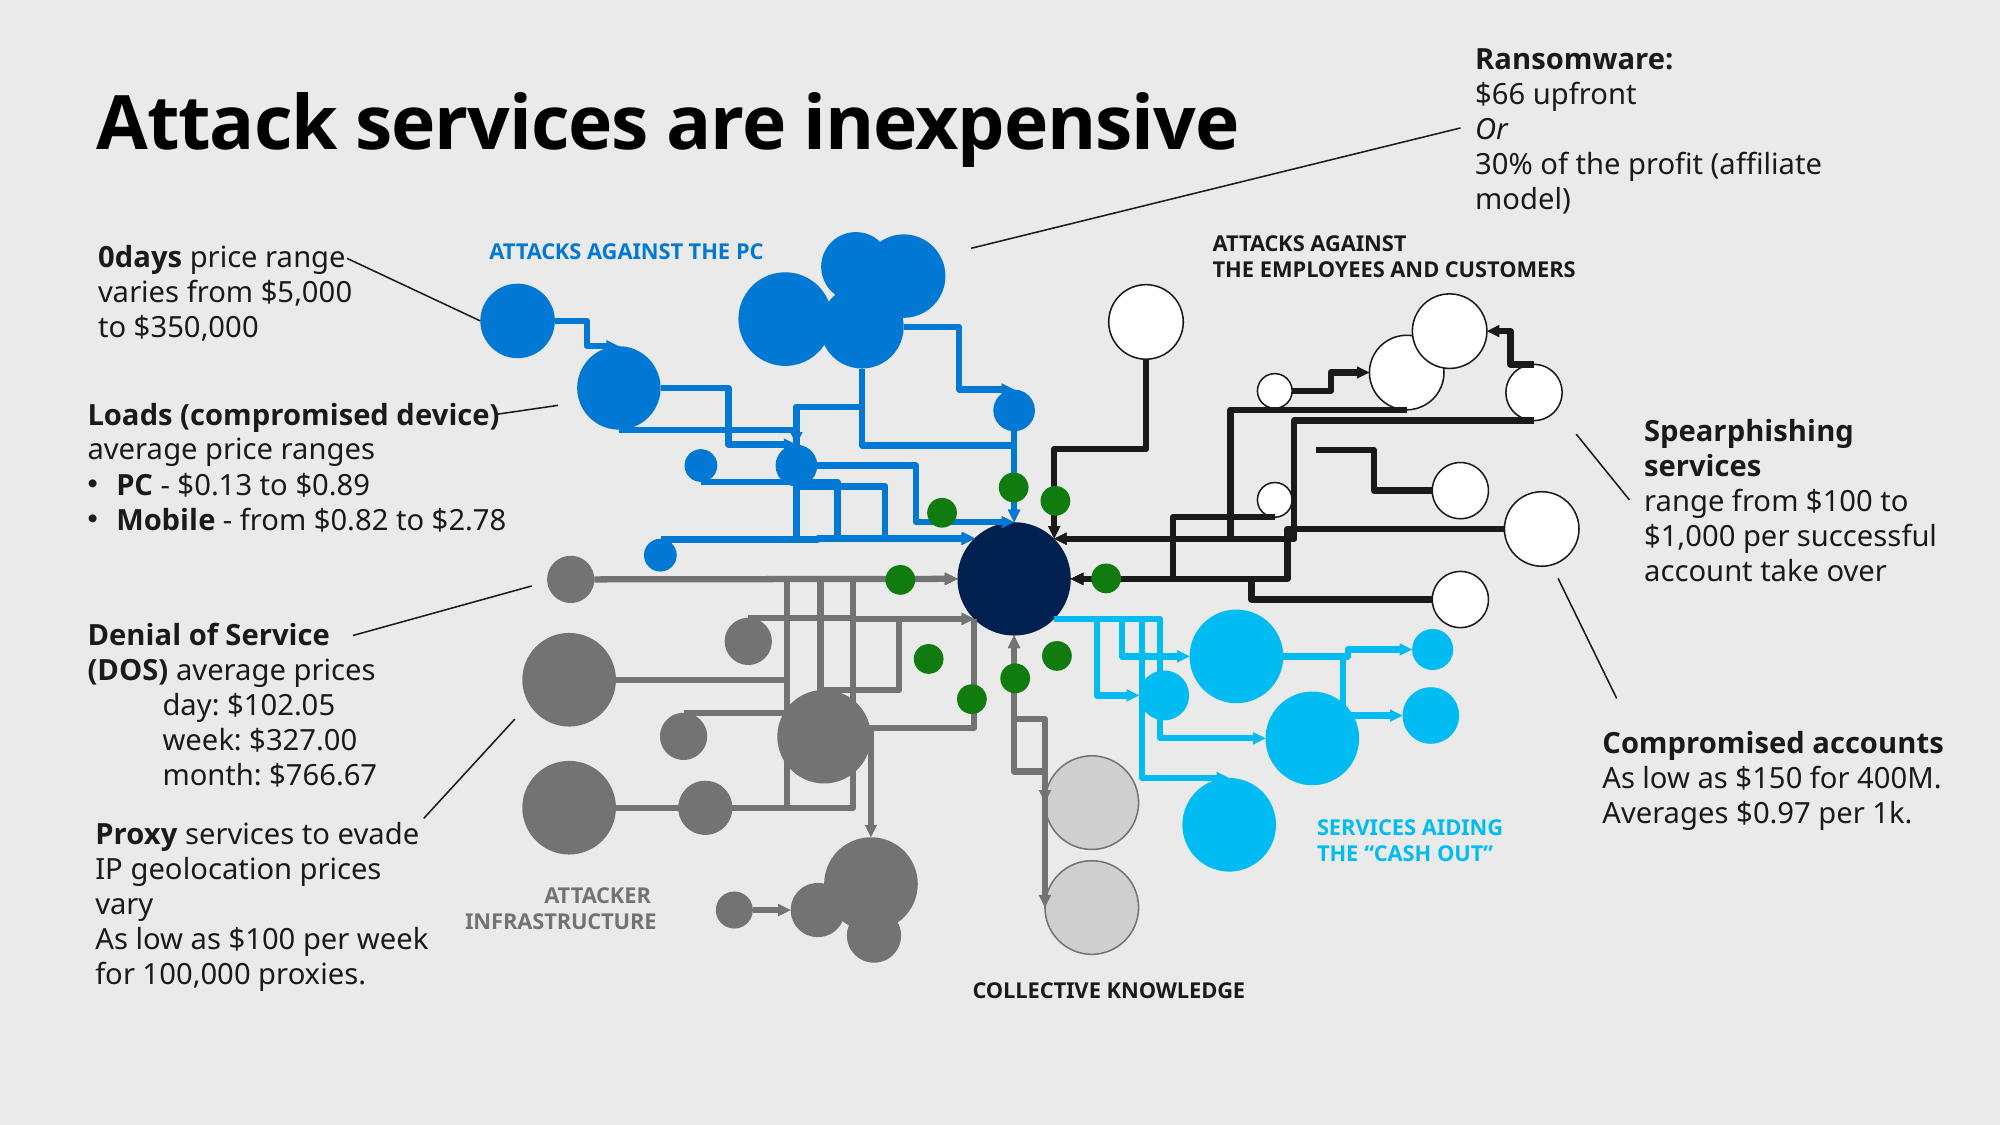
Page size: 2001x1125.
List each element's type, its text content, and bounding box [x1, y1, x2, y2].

text_box 0days price range varies from $5,000 to $350,000 [83, 226, 375, 355]
text_box Spearphishing services range from $100 to $1,000 per successful account take over [1629, 466, 1982, 533]
text_box Proxy services to evade IP geolocation prices vary As low as $100 per week for 100,000 proxies. [80, 851, 461, 955]
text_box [423, 718, 516, 819]
text_box Compromised accounts As low as $150 for 400M. Averages $0.97 per 1k. [1587, 713, 1980, 841]
text_box Ransomware: $66 upfront Or 30% of the profit (affiliate model) [1460, 39, 1937, 217]
text_box Loads (compromised device) average price ranges PC - $0.13 to $0.89 Mobile - from $0.82 to $2.78 [72, 392, 465, 540]
text_box Denial of Service (DOS) average prices day: $102.05 week: $327.00 month: $766.67 [72, 618, 417, 789]
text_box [970, 127, 1461, 249]
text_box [1576, 433, 1630, 501]
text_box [1557, 578, 1617, 699]
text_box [352, 585, 532, 636]
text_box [346, 258, 481, 322]
title Attack services are inexpensive [96, 75, 1460, 166]
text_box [496, 405, 559, 415]
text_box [465, 229, 1580, 1004]
